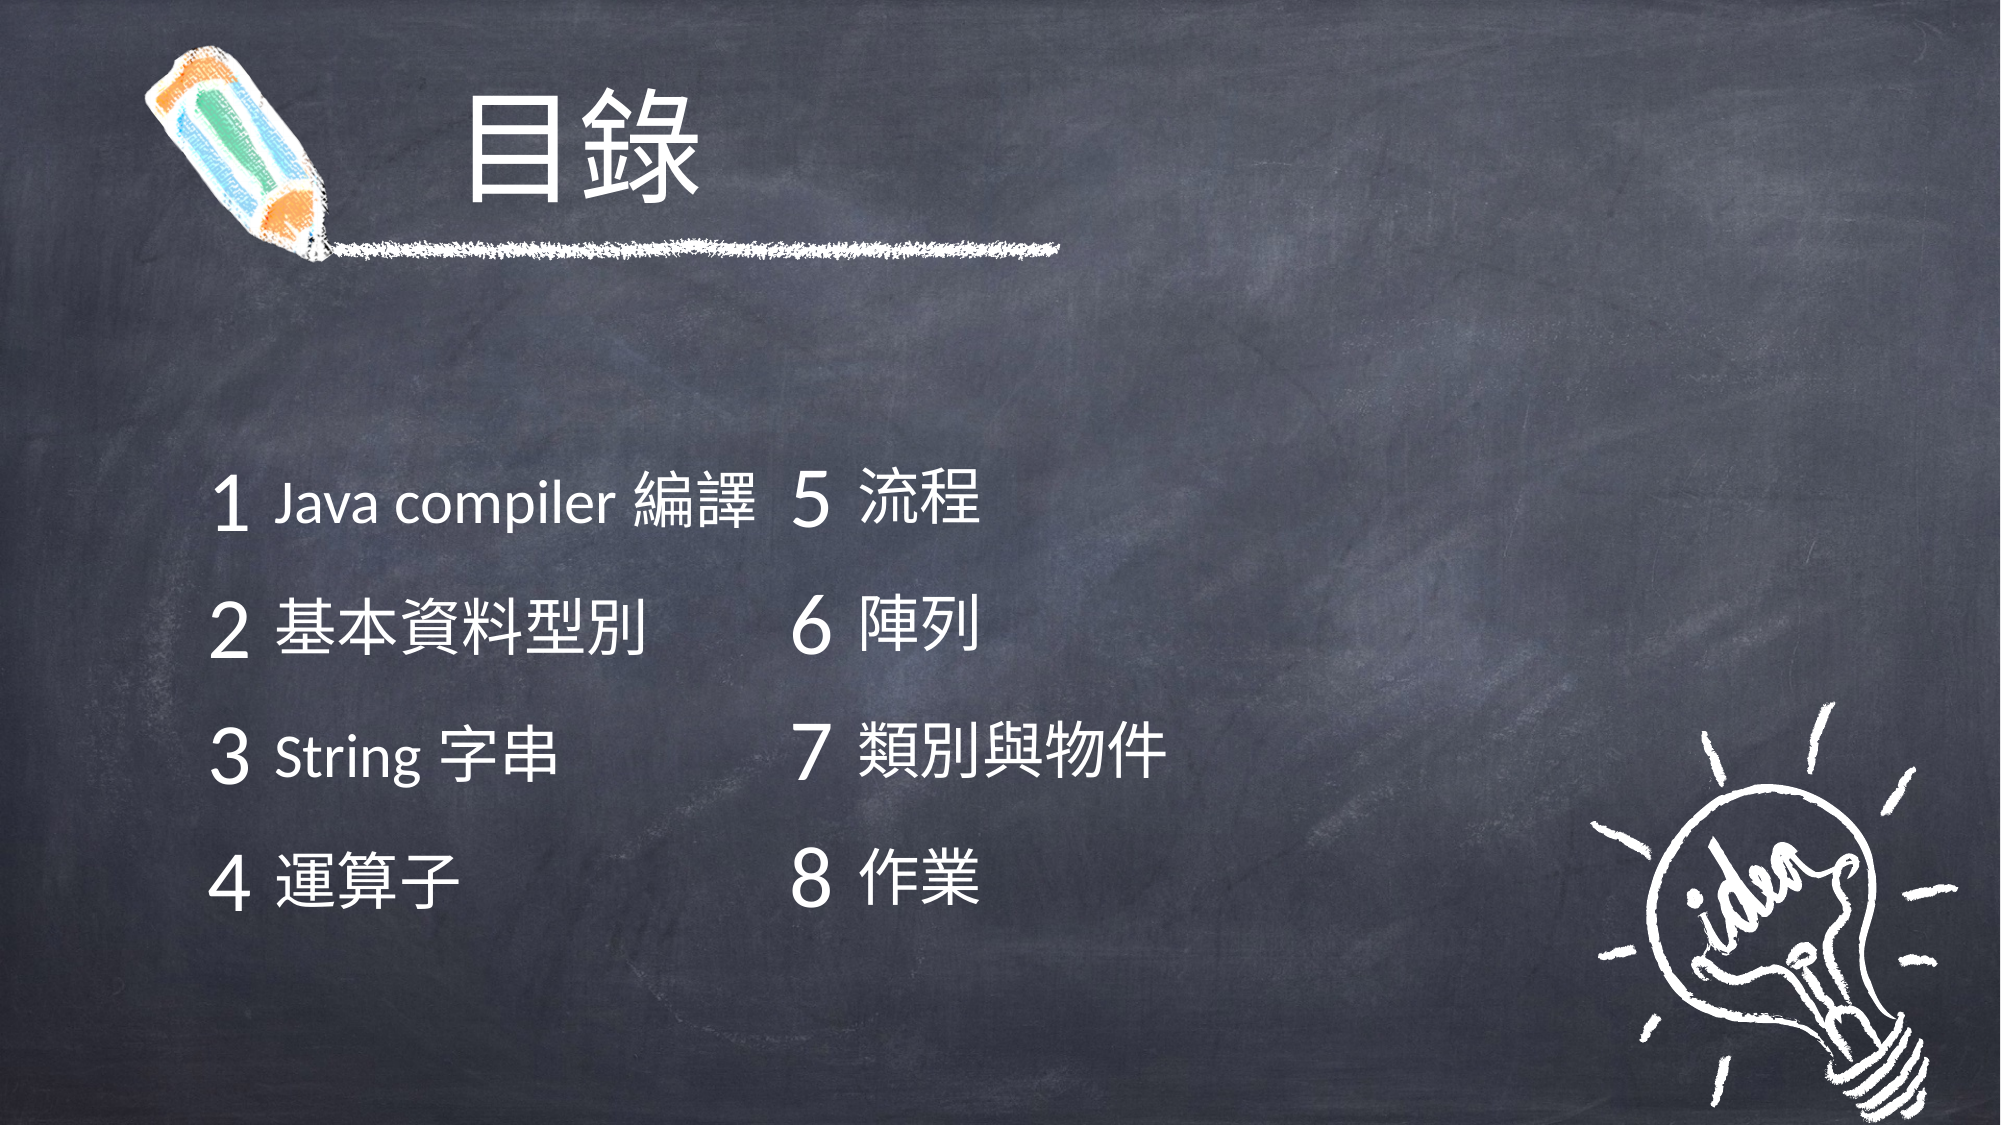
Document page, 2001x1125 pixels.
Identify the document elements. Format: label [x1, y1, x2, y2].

text_box [774, 432, 1536, 934]
text_box [191, 436, 770, 938]
text_box [133, 28, 1061, 289]
text_box [1604, 711, 1983, 1125]
picture [0, 0, 2001, 1125]
